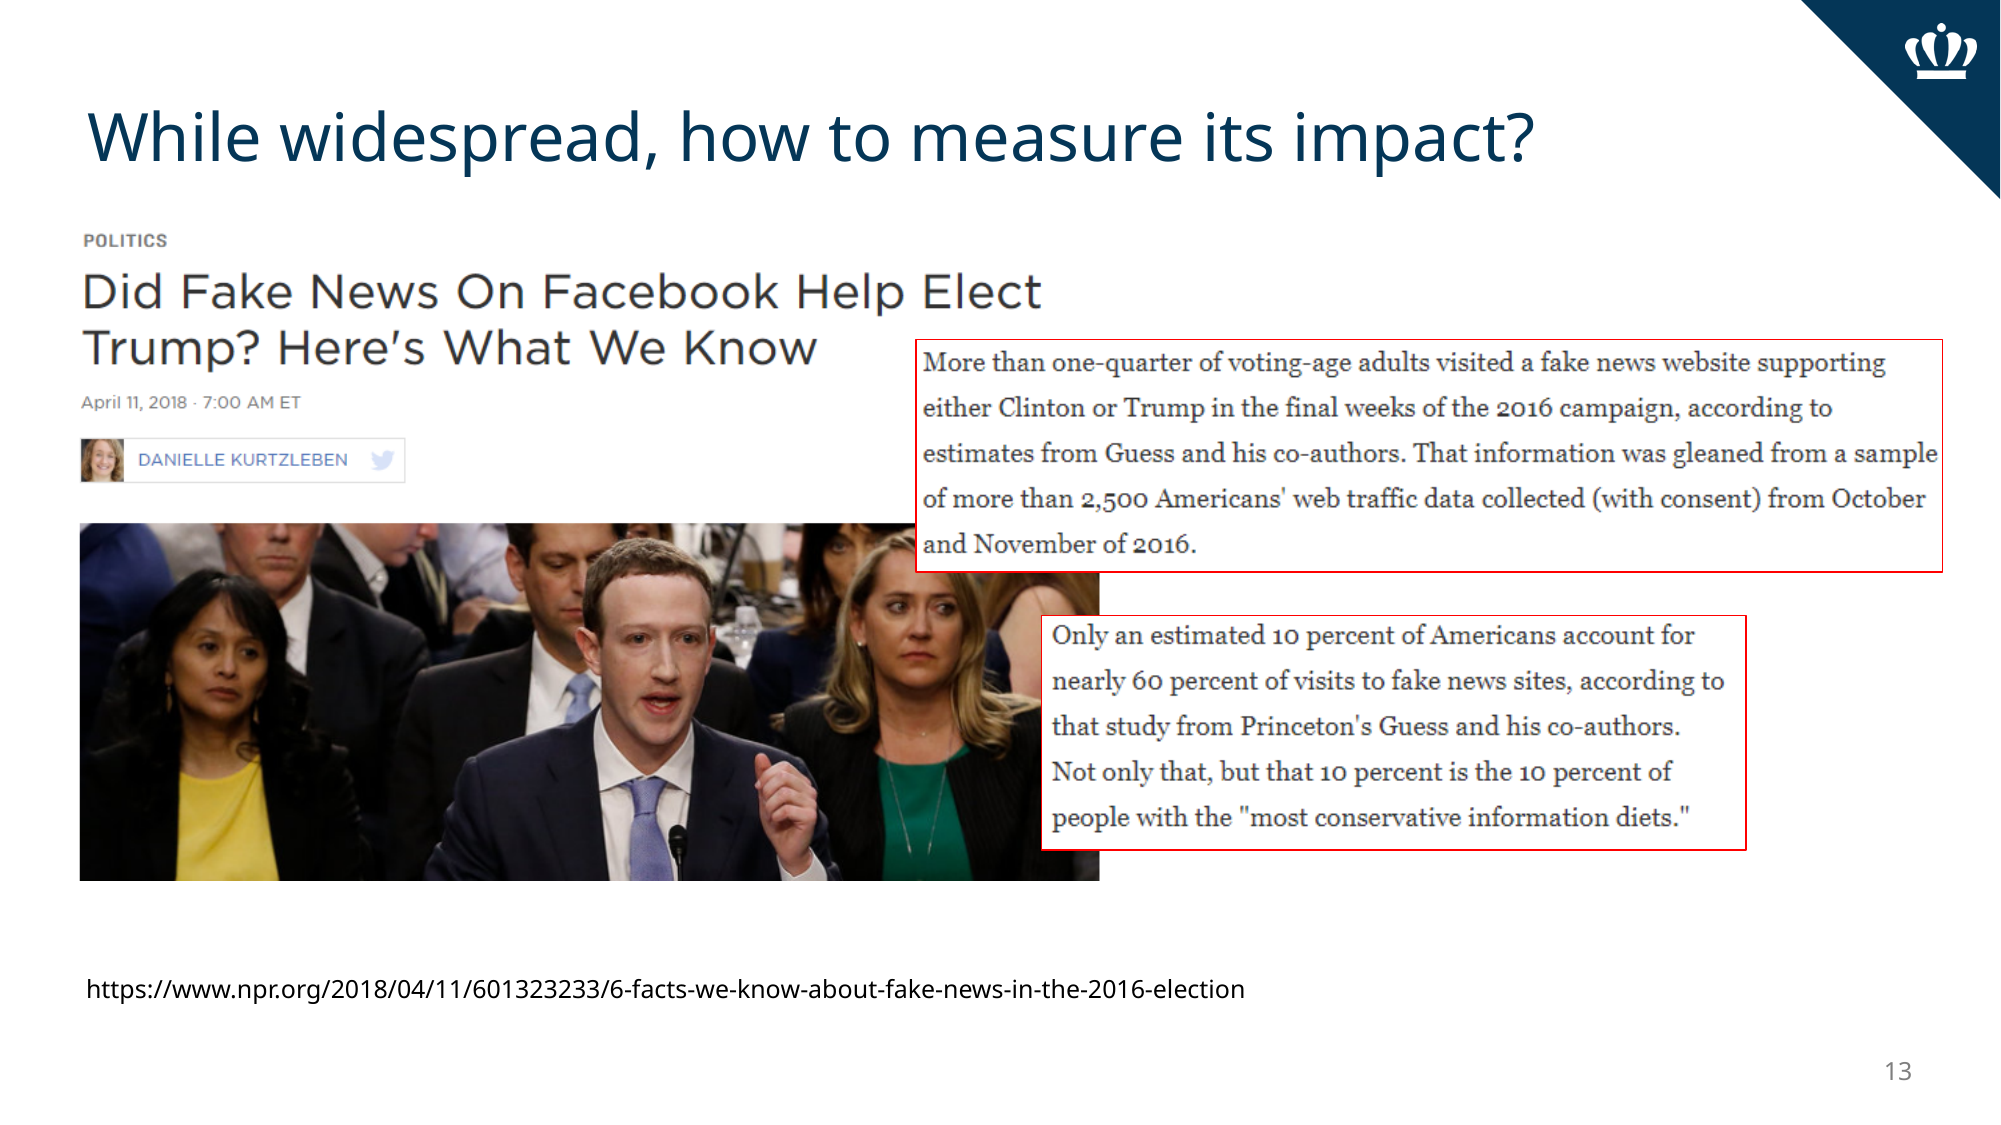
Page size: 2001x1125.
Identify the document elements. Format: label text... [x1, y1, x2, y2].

slide_number ‹#› [1477, 1043, 1928, 1103]
title While widespread, how to measure its impact? [72, 59, 1928, 220]
picture [71, 219, 1943, 881]
picture [1905, 23, 1977, 79]
list https://www.npr.org/2018/04/11/601323233/6-facts-we-know-about-fake-news-in-the-2016-election [71, 962, 1928, 1043]
